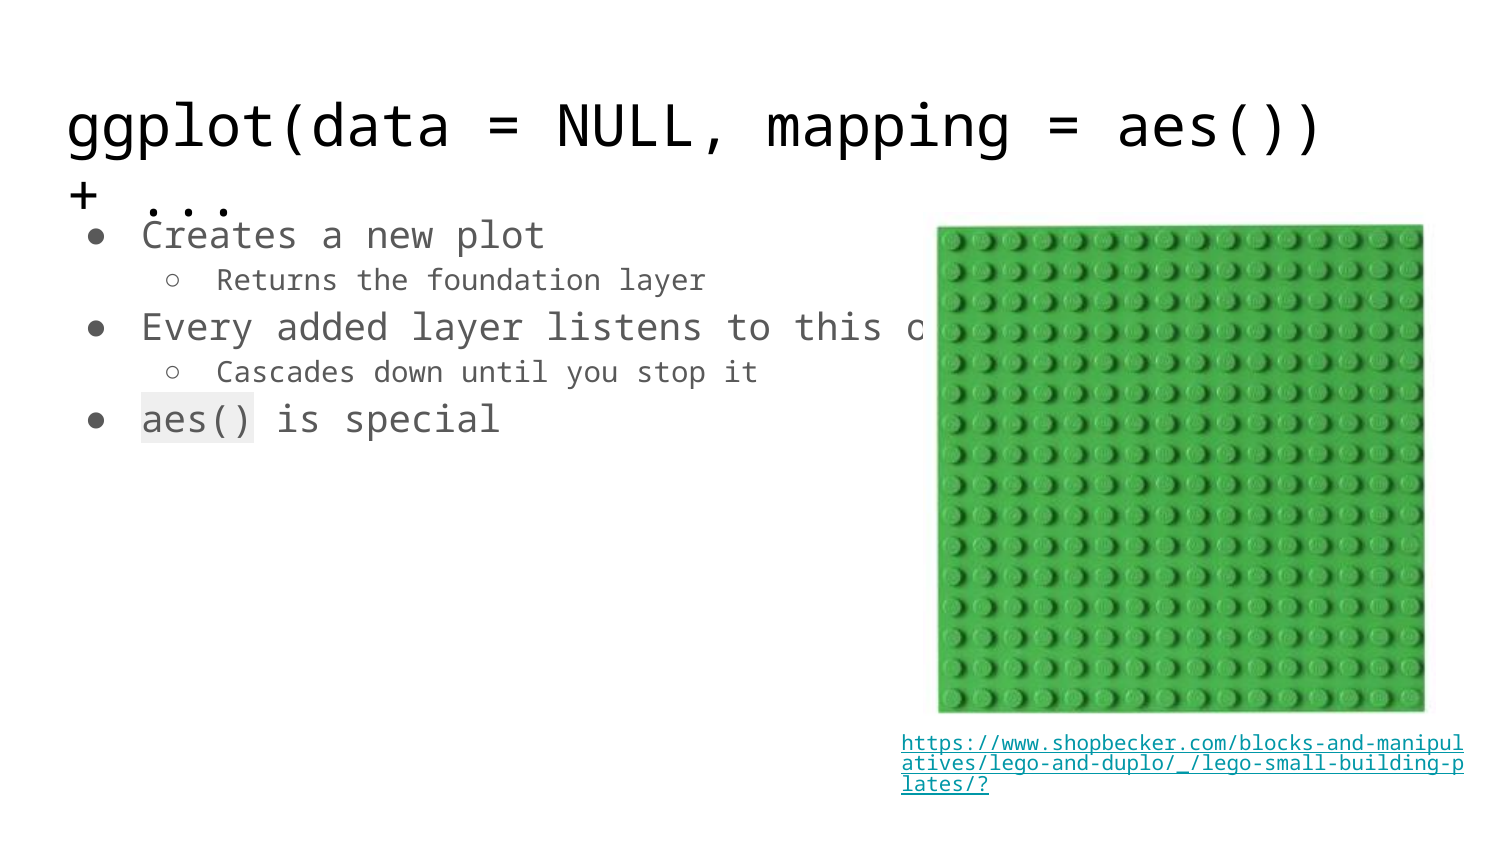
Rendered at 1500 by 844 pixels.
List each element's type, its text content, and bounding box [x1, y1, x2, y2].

list Creates a new plot Returns the foundation layer Every added layer listens to this one Cascades down until you stop it aes() is special [51, 189, 1449, 750]
picture [923, 212, 1436, 726]
title ggplot(data = NULL, mapping = aes()) + ... [51, 72, 1449, 167]
text_box https://www.shopbecker.com/blocks-and-manipulatives/lego-and-duplo/_/lego-small-building-plates/? [886, 714, 1488, 809]
